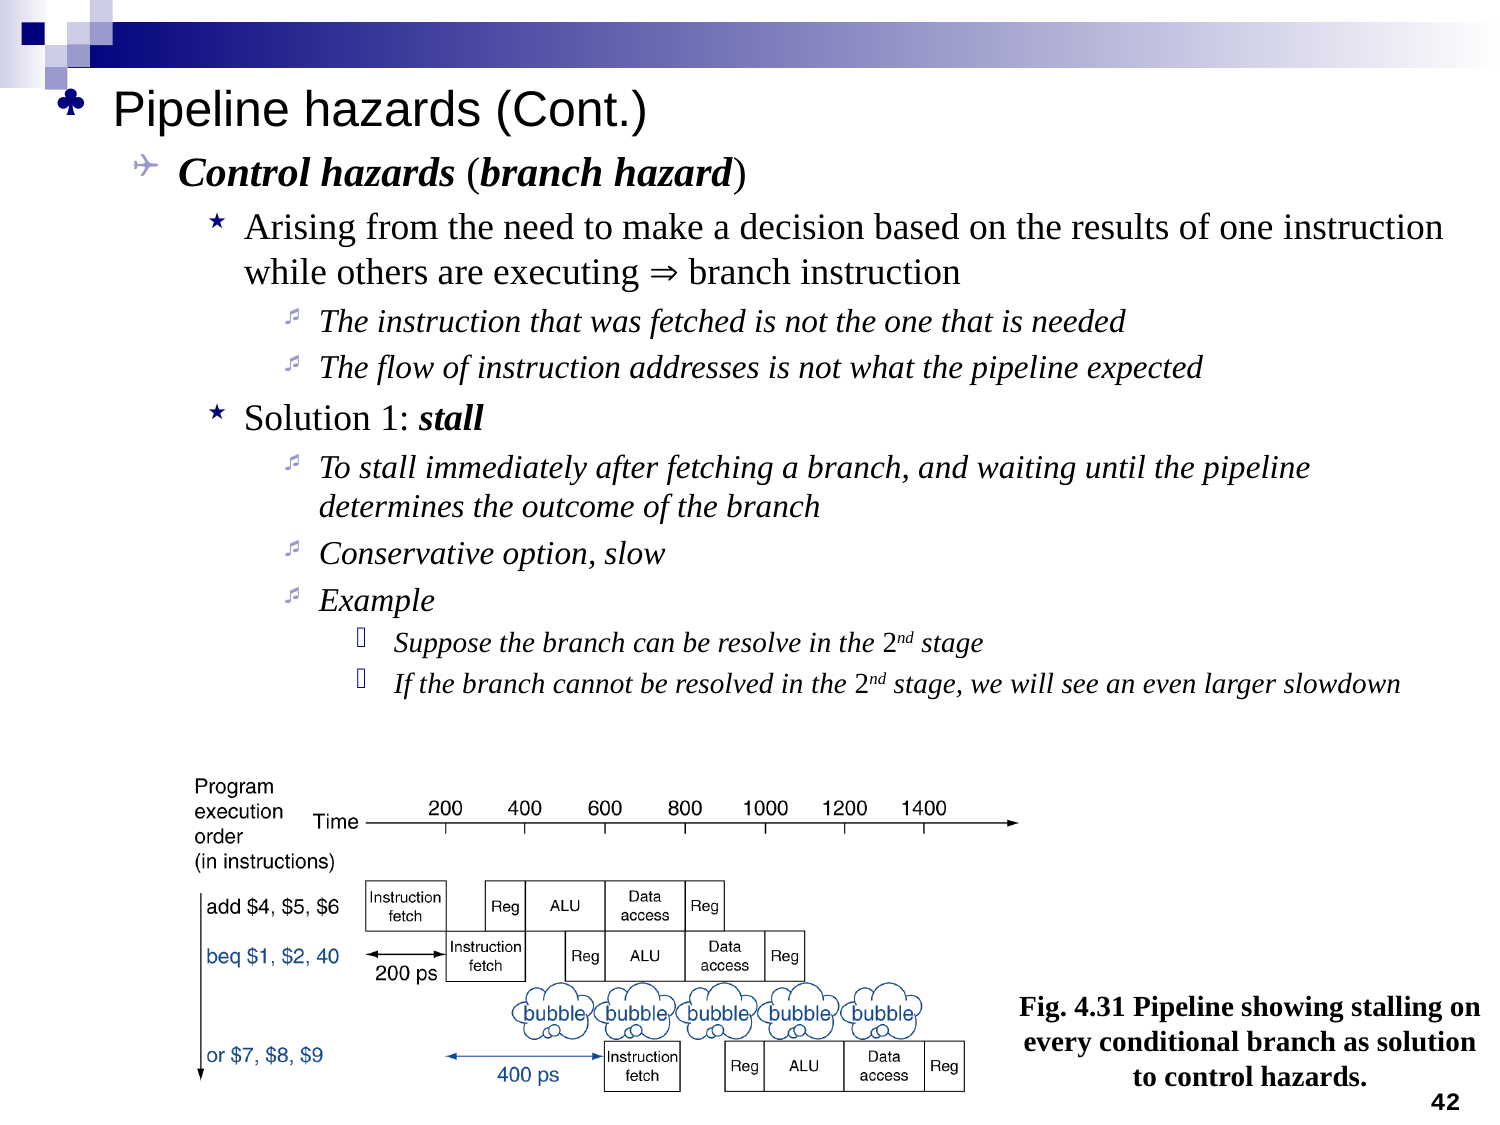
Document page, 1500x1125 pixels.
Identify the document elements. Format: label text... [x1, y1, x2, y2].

slide_number 42 [1393, 1082, 1498, 1118]
picture [194, 774, 1019, 1092]
text_box Fig. 4.31 Pipeline showing stalling on every conditional branch as solution to control hazards. [1023, 987, 1483, 1093]
list Pipeline hazards (Cont.) Control hazards (branch hazard) Arising from the need to make a decision based on the results of one instruction while others are executing  branch instruction The instruction that was fetched is not the one that is needed The flow of instruction addresses is not what the pipeline expected Solution 1: stall To stall immediately after fetching a branch, and waiting until the pipeline determines the outcome of the branch Conservative option, slow Example Suppose the branch can be resolve in the 2nd stage If the branch cannot be resolved in the 2nd stage, we will see an even larger slowdown [41, 69, 1471, 740]
